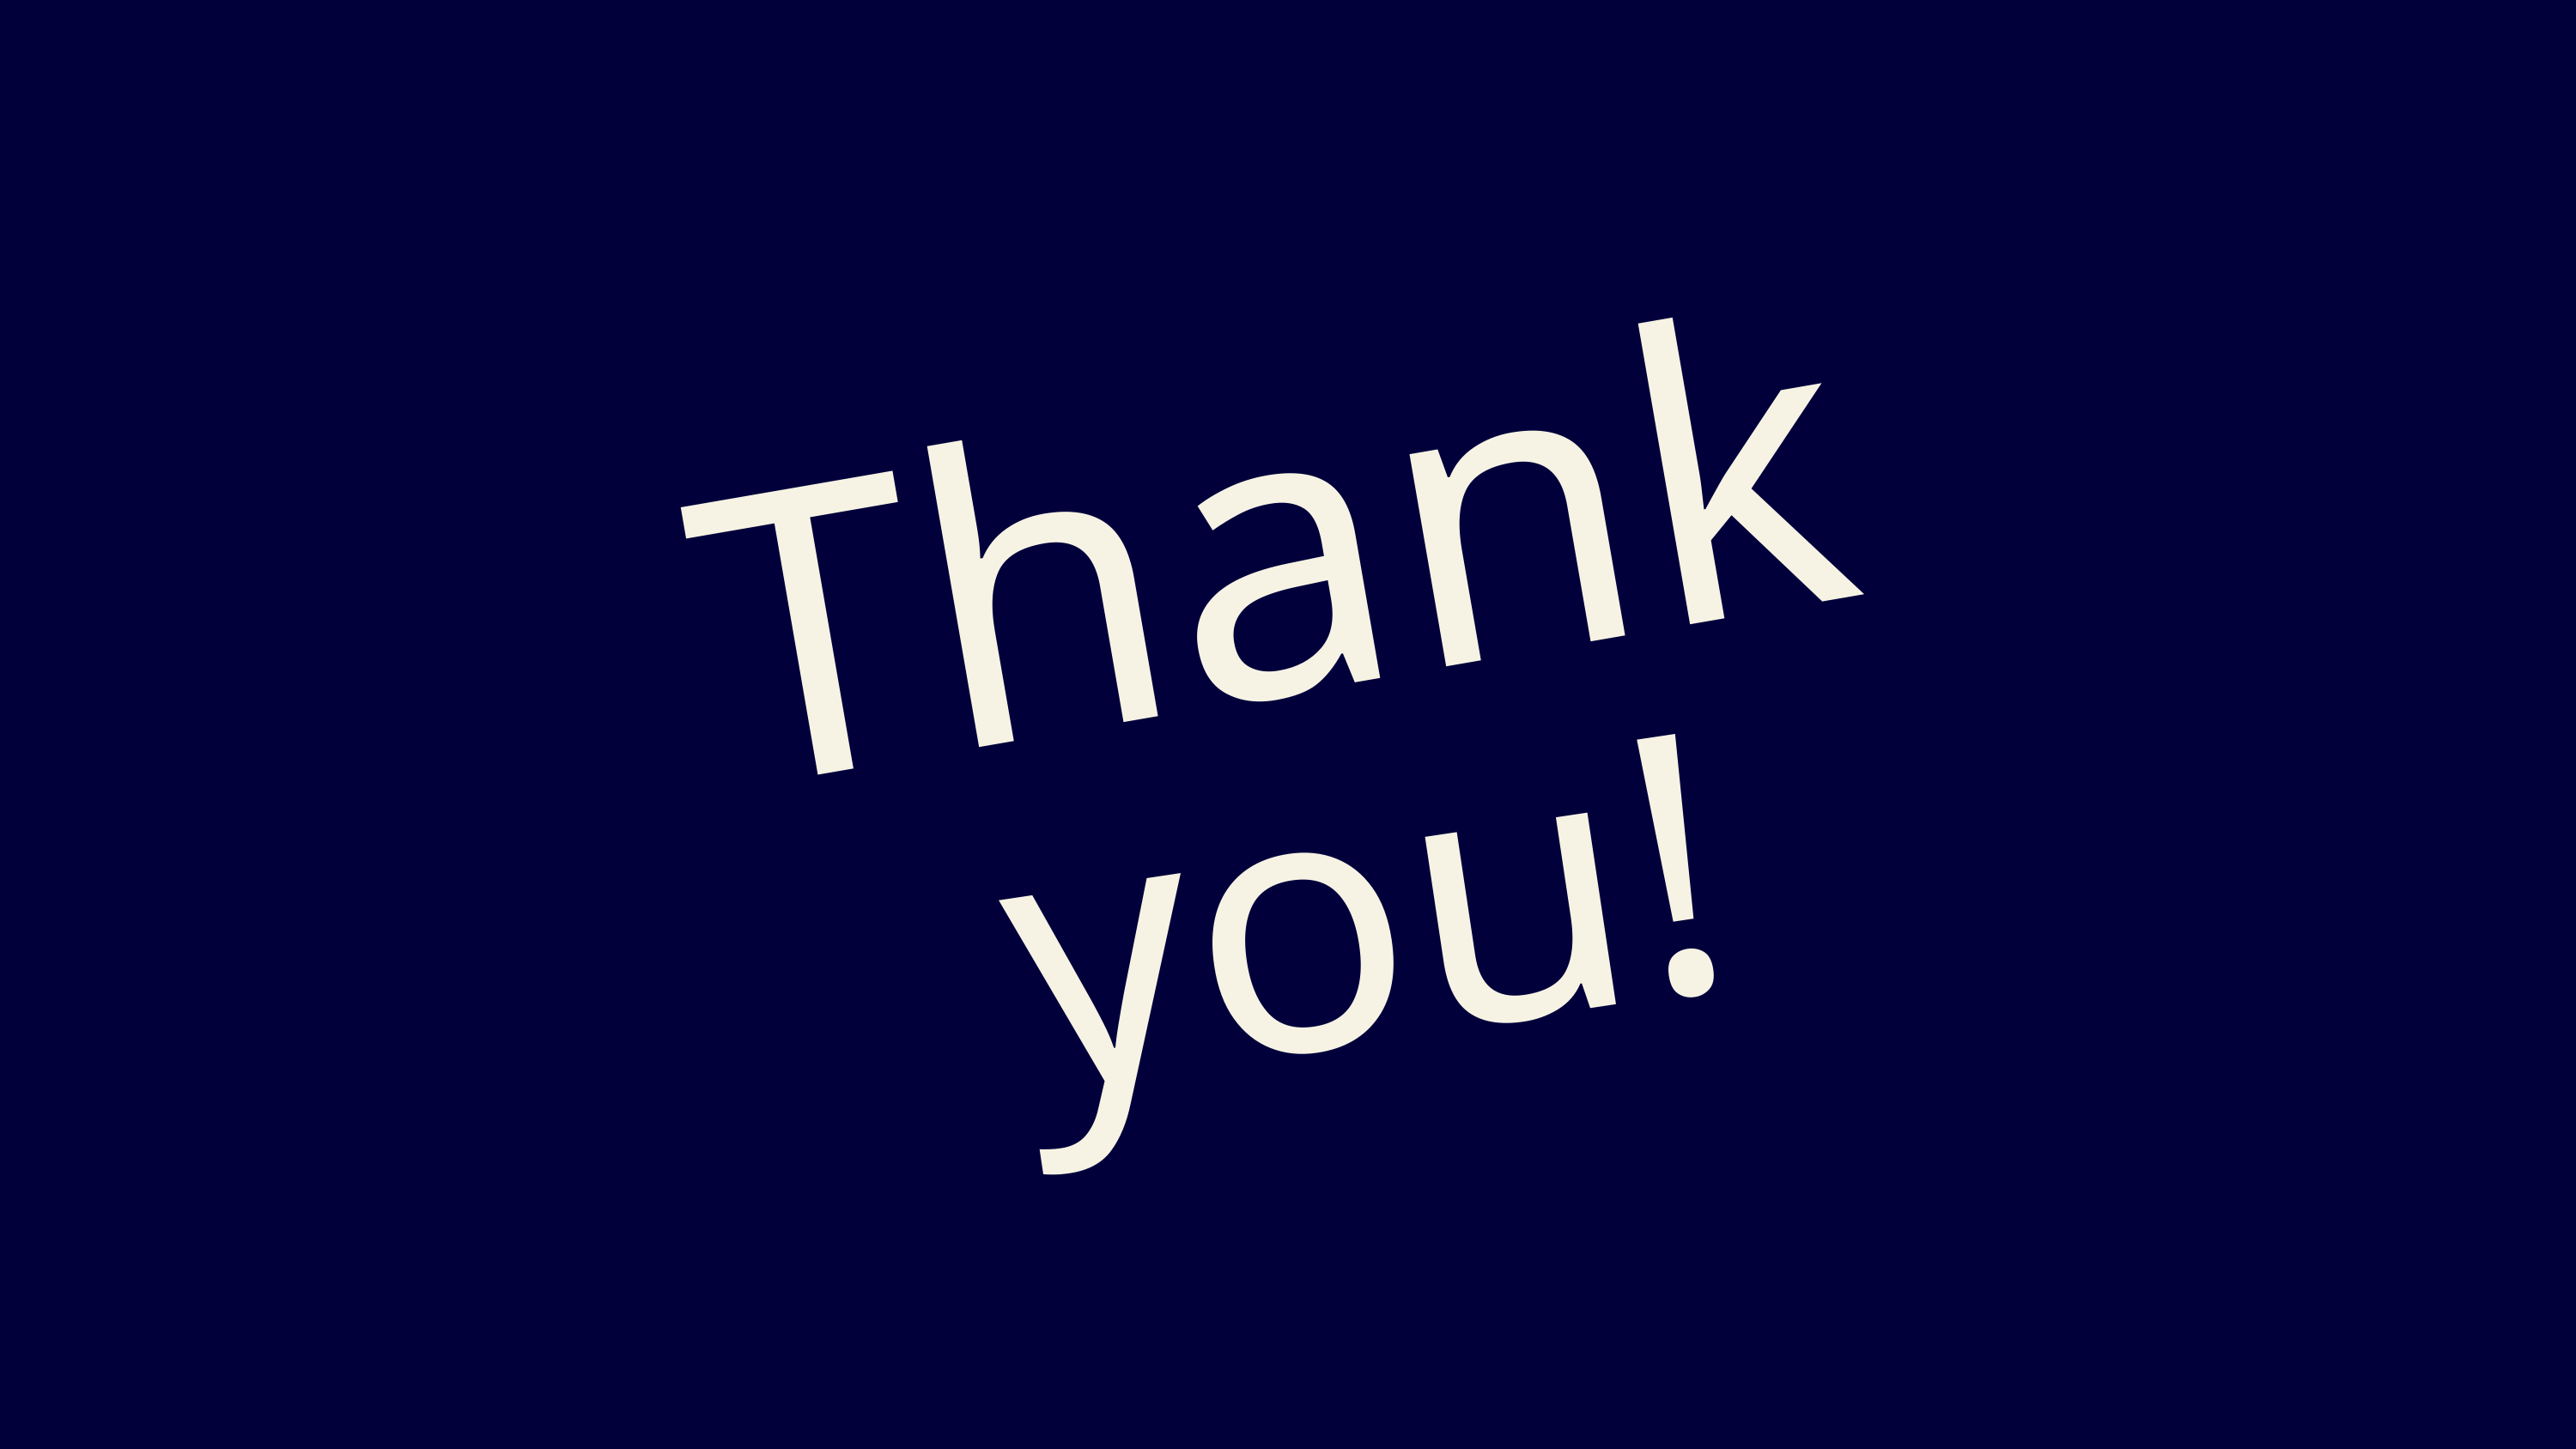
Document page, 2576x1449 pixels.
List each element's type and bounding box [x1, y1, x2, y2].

text_box [525, 208, 2051, 1241]
